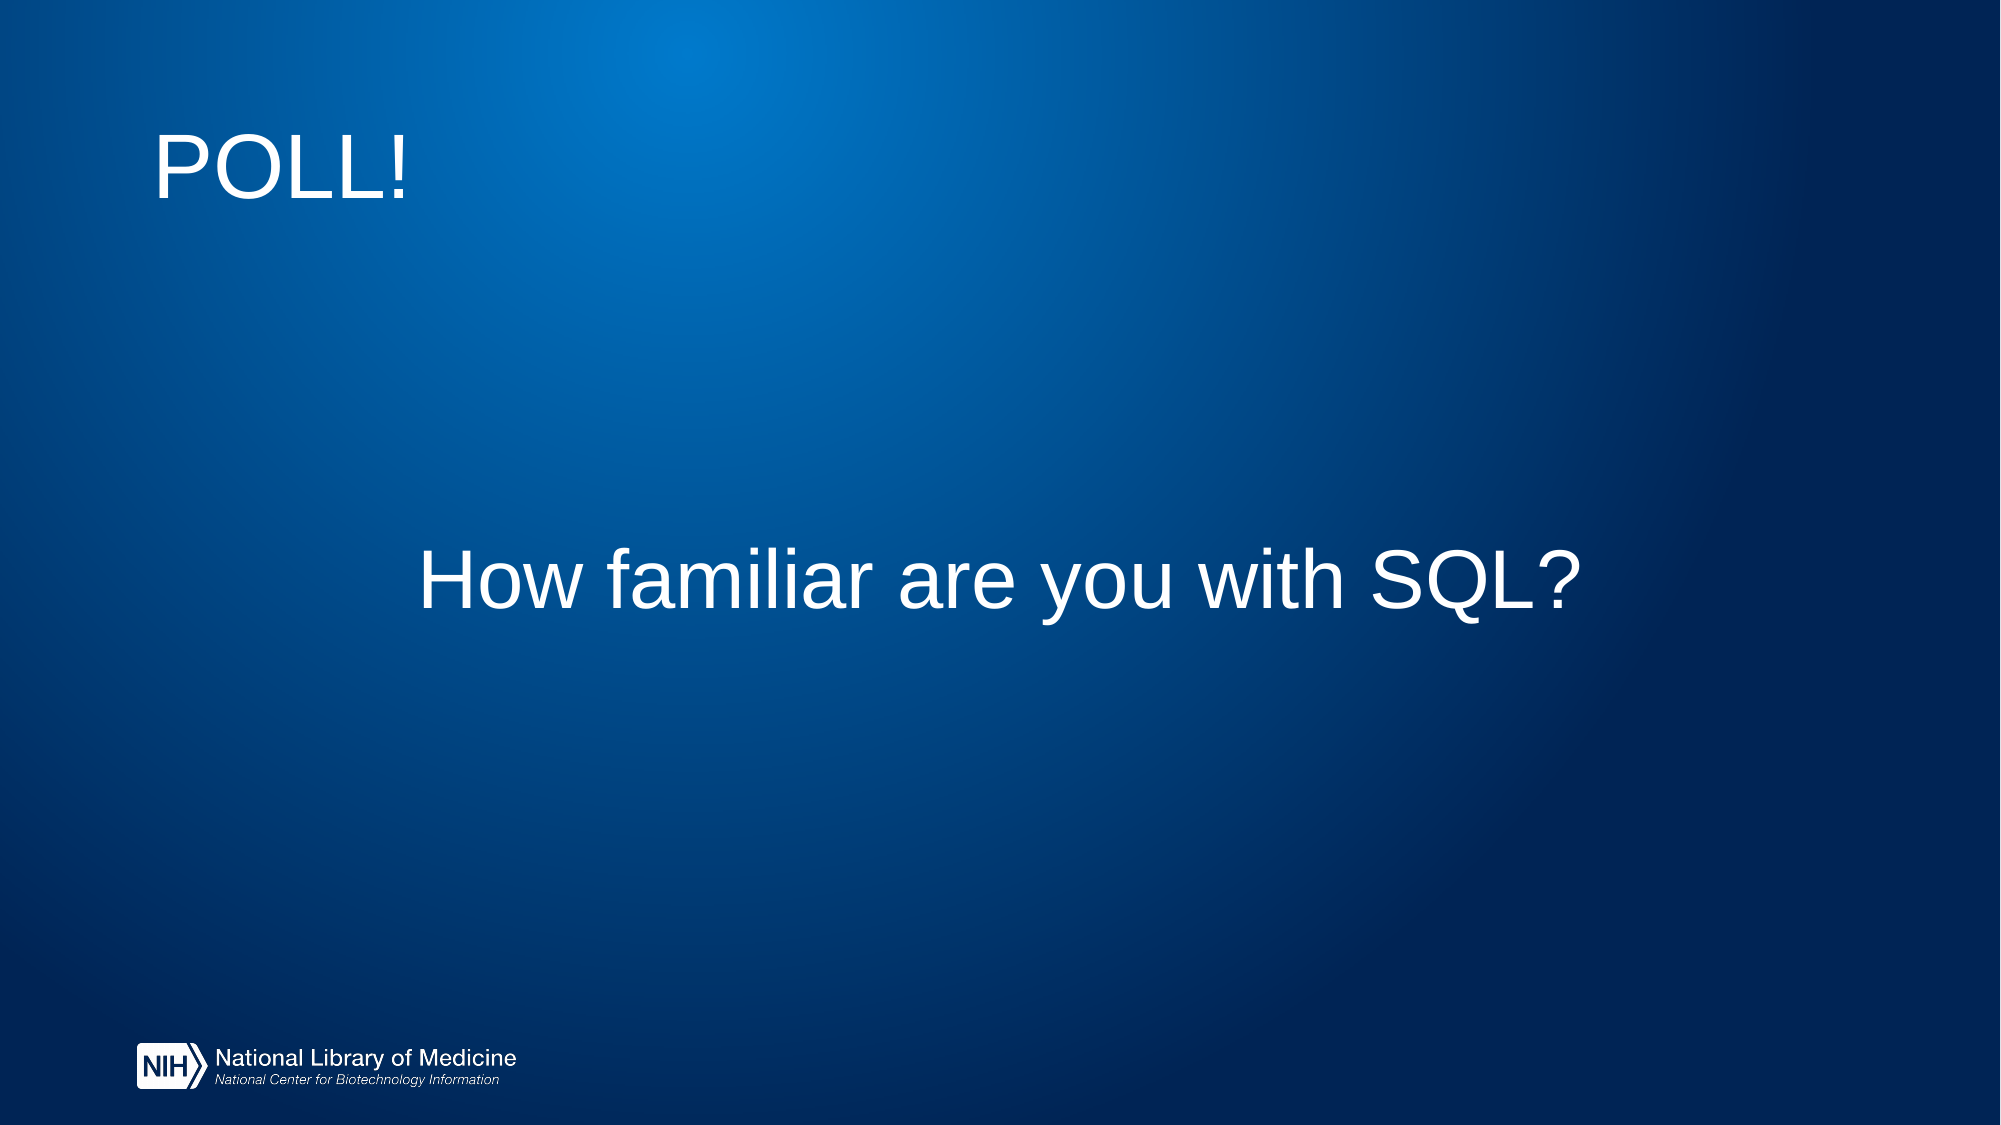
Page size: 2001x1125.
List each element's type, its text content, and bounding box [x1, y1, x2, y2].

picture [0, 0, 2001, 1125]
title POLL! [137, 59, 1863, 229]
list How familiar are you with SQL? [137, 229, 1863, 896]
